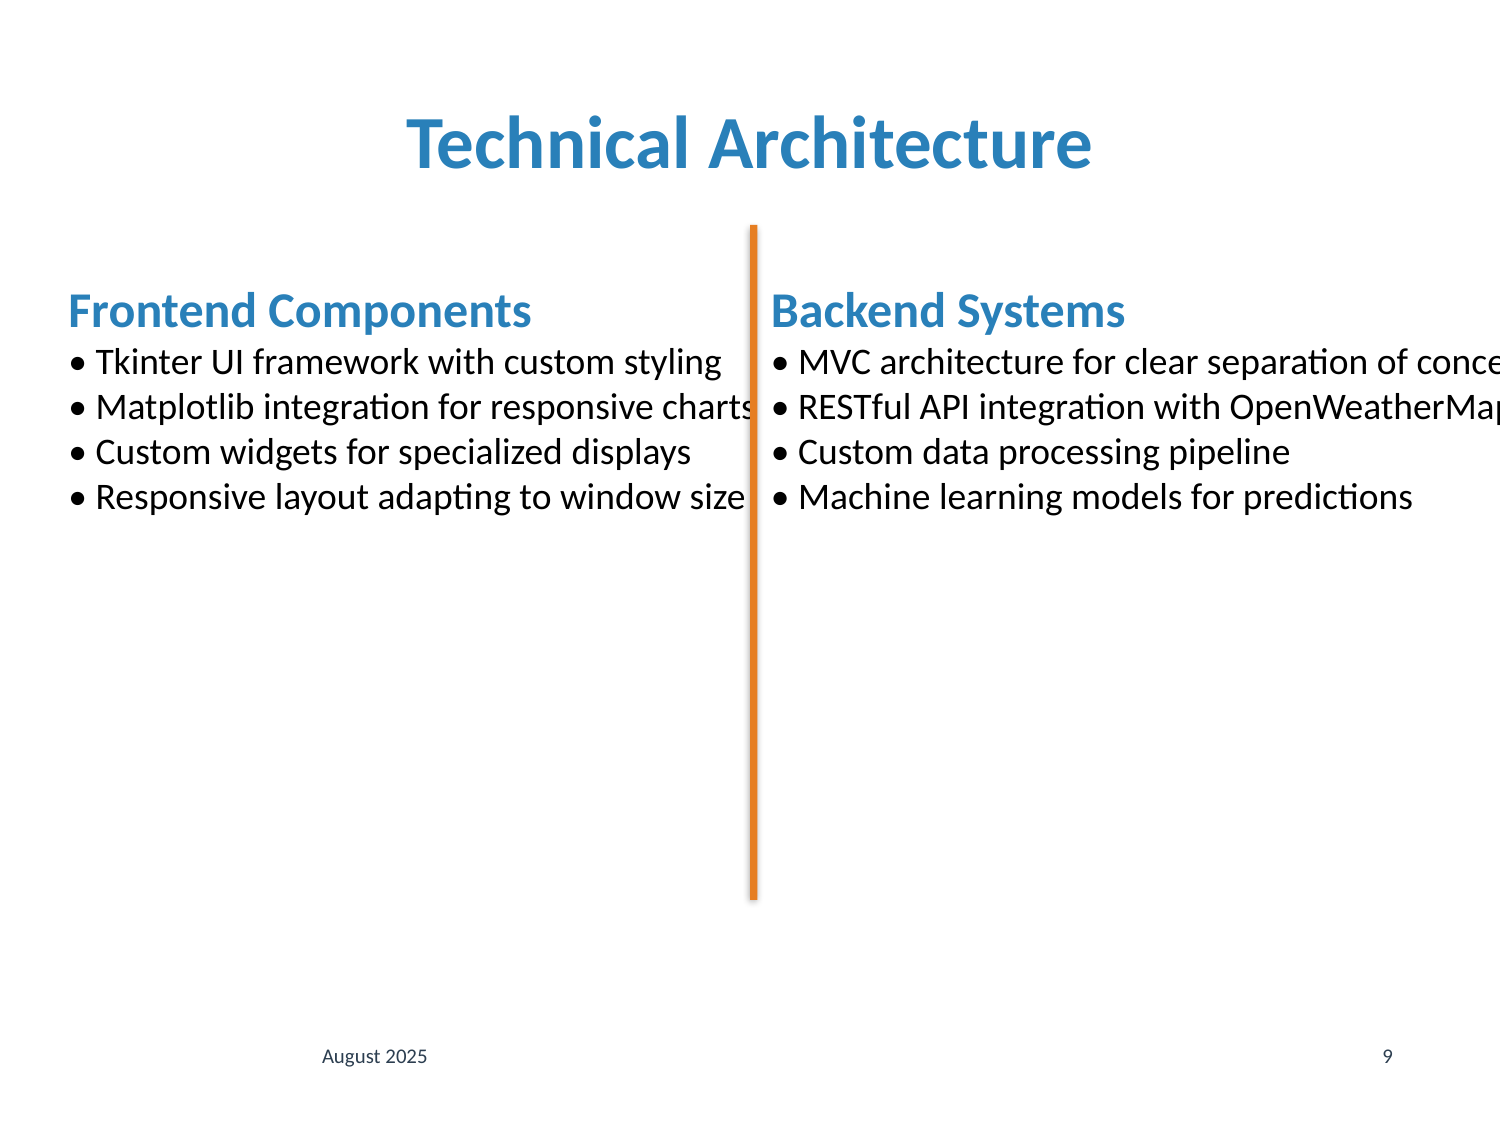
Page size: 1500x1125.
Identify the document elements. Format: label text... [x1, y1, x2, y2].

text_box [749, 224, 758, 901]
text_box Backend Systems • MVC architecture for clear separation of concerns • RESTful API integration with OpenWeatherMap • Custom data processing pipeline • Machine learning models for predictions [758, 224, 1500, 525]
text_box Frontend Components • Tkinter UI framework with custom styling • Matplotlib integration for responsive charts • Custom widgets for specialized displays • Responsive layout adapting to window size [53, 224, 748, 525]
title Technical Architecture [75, 45, 1425, 224]
text_box August 2025 [307, 1035, 443, 1075]
text_box 9 [1367, 1035, 1408, 1075]
